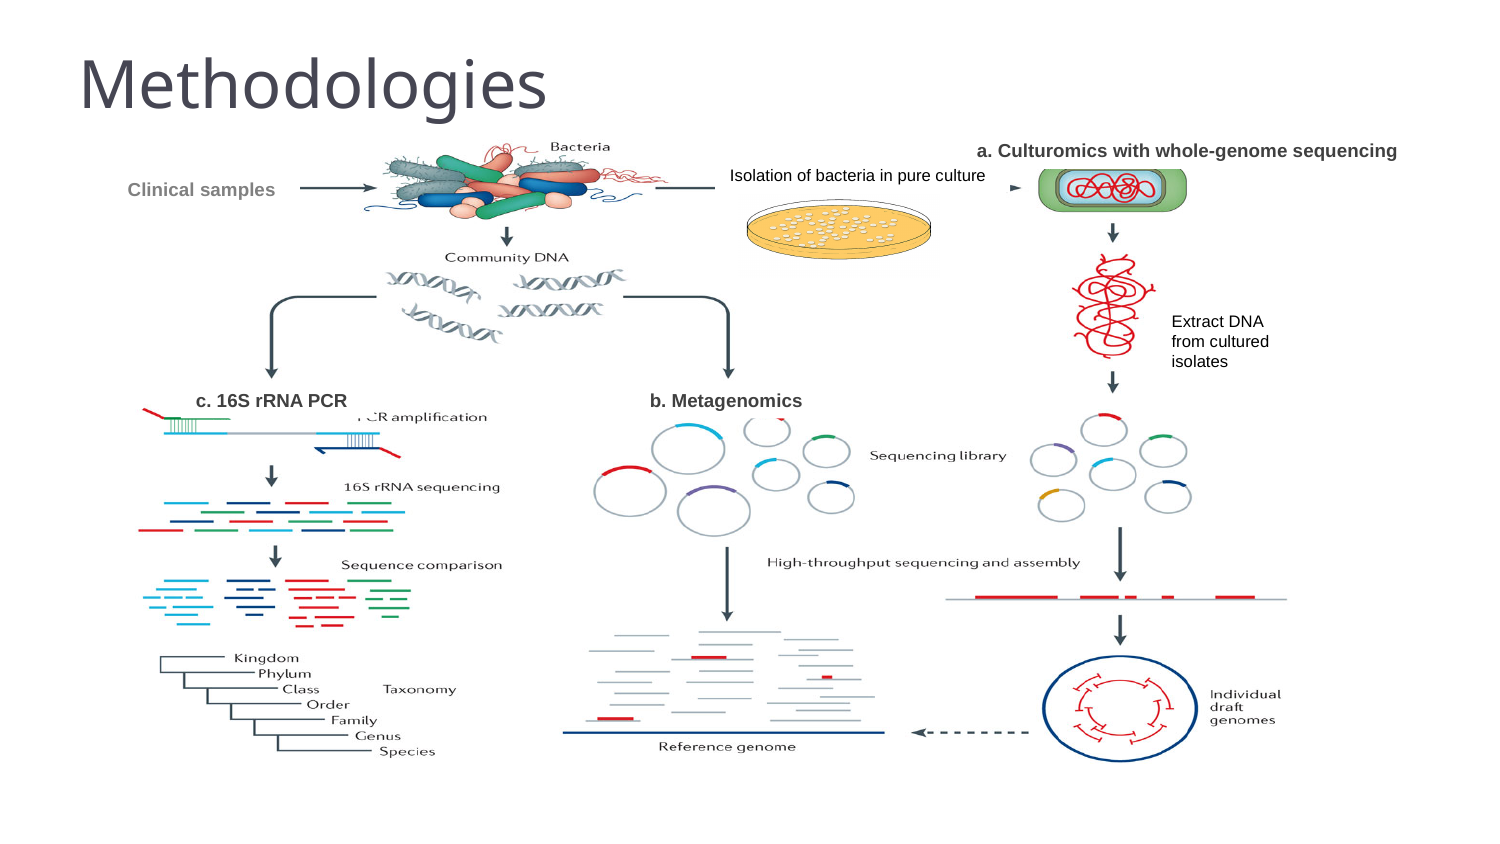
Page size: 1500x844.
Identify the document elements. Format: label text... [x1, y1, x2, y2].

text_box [112, 131, 1400, 802]
title Methodologies [63, 16, 1414, 129]
